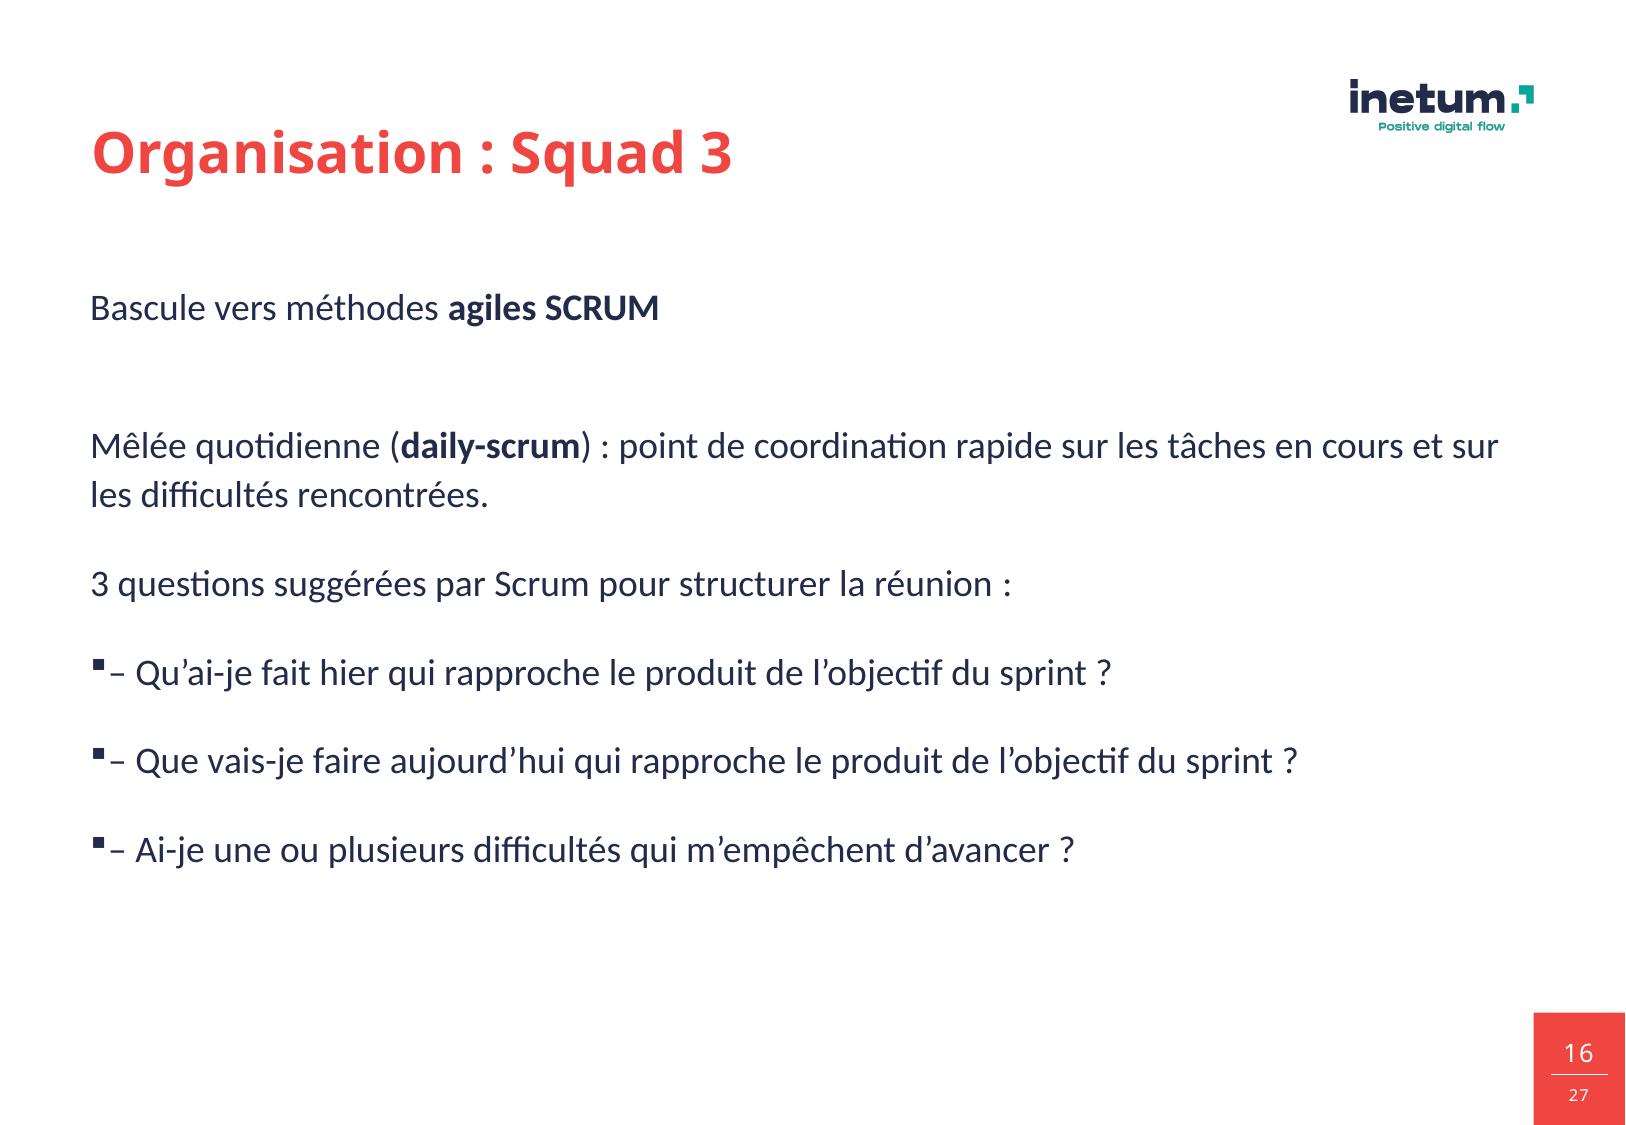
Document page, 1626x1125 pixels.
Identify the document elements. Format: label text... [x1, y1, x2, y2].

list Bascule vers méthodes agiles SCRUM Mêlée quotidienne (daily-scrum) : point de coordination rapide sur les tâches en cours et sur les difficultés rencontrées. 3 questions suggérées par Scrum pour structurer la réunion : – Qu’ai-je fait hier qui rapproche le produit de l’objectif du sprint ? – Que vais-je faire aujourd’hui qui rapproche le produit de l’objectif du sprint ? – Ai-je une ou plusieurs difficultés qui m’empêchent d’avancer ? [90, 260, 1517, 956]
title Organisation : Squad 3 [90, 114, 1331, 187]
picture [1350, 79, 1534, 133]
